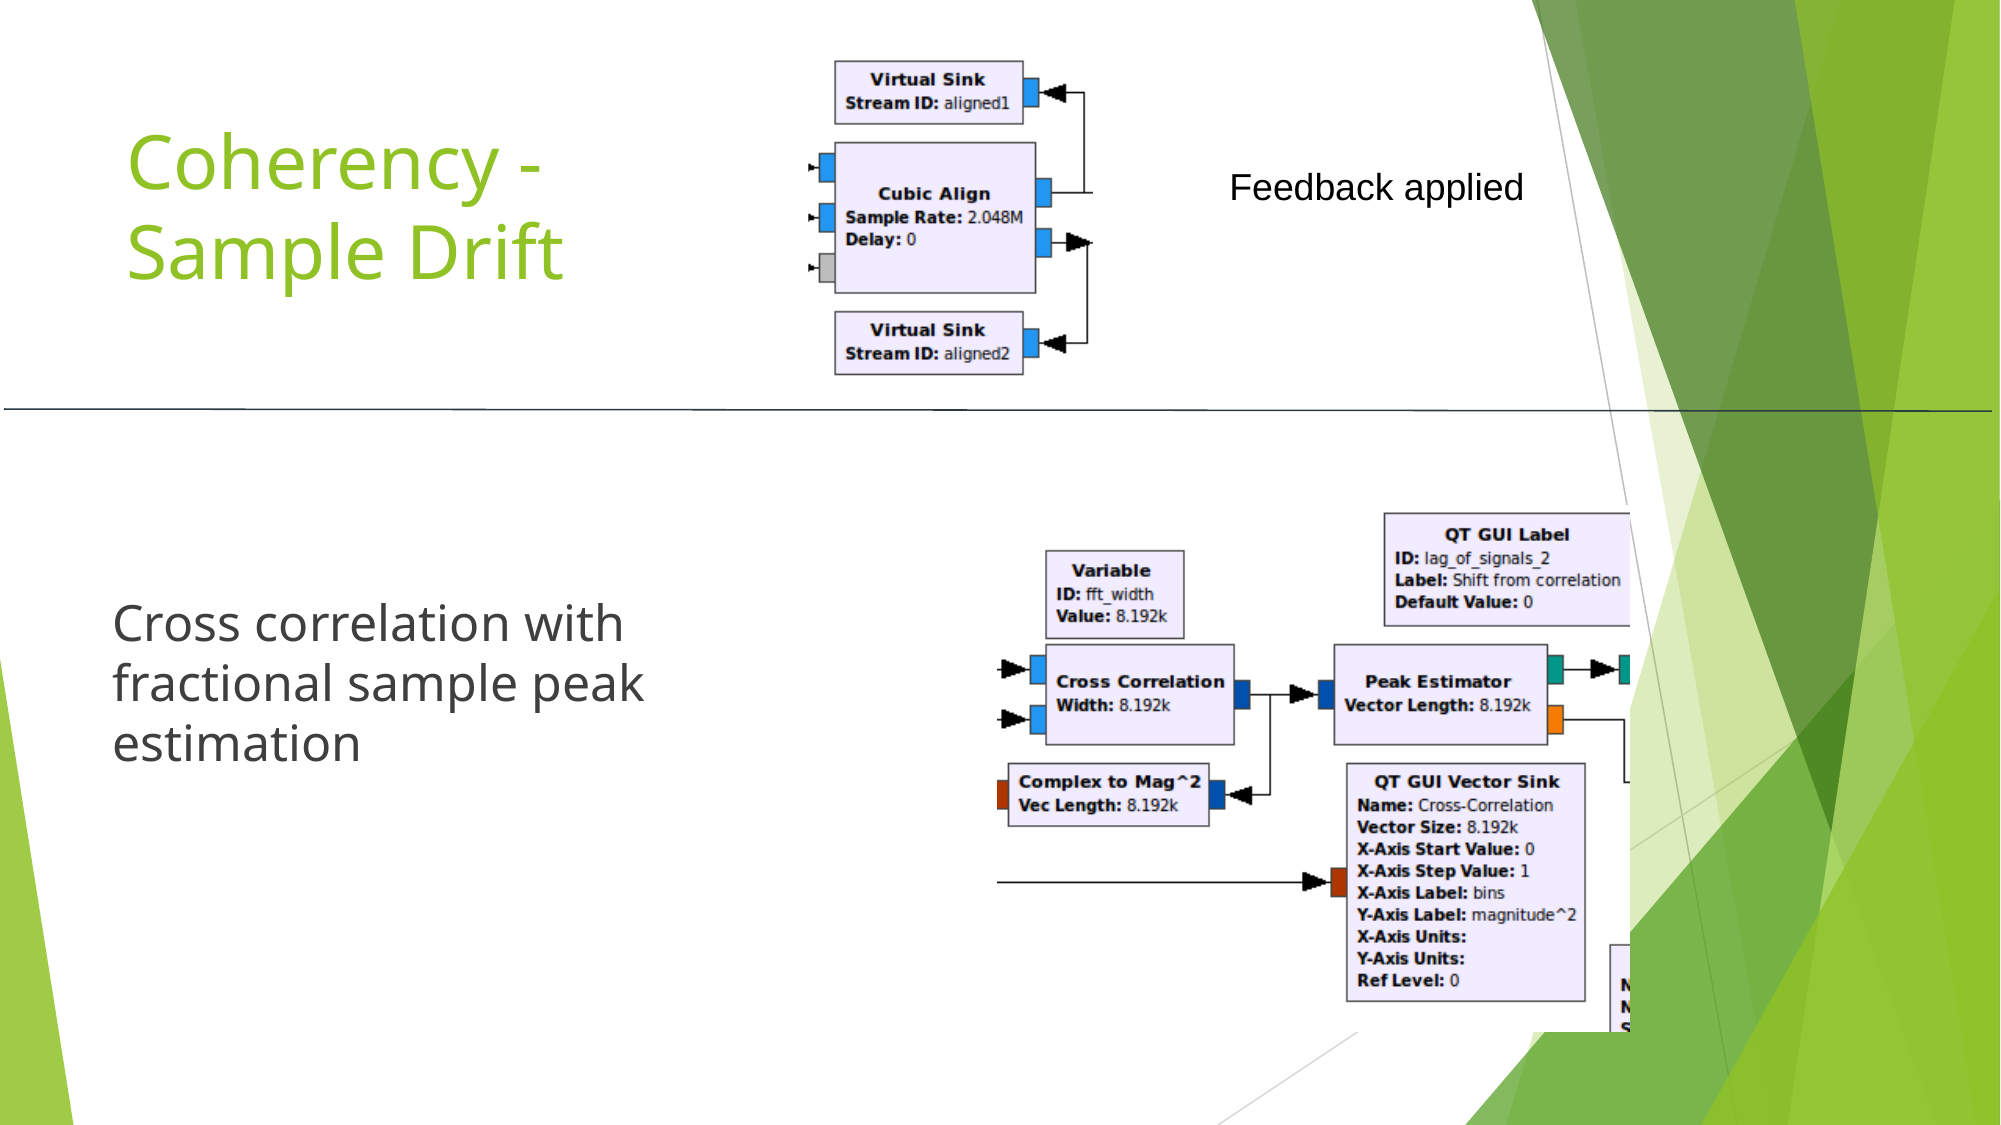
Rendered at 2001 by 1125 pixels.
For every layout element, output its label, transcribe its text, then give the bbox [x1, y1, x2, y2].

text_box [3, 408, 1992, 412]
picture [808, 31, 1094, 386]
title Coherency - Sample Drift [111, 99, 658, 317]
text_box Feedback applied [1214, 147, 1630, 269]
list Cross correlation with fractional sample peak estimation [97, 576, 809, 845]
picture [997, 505, 1630, 1033]
